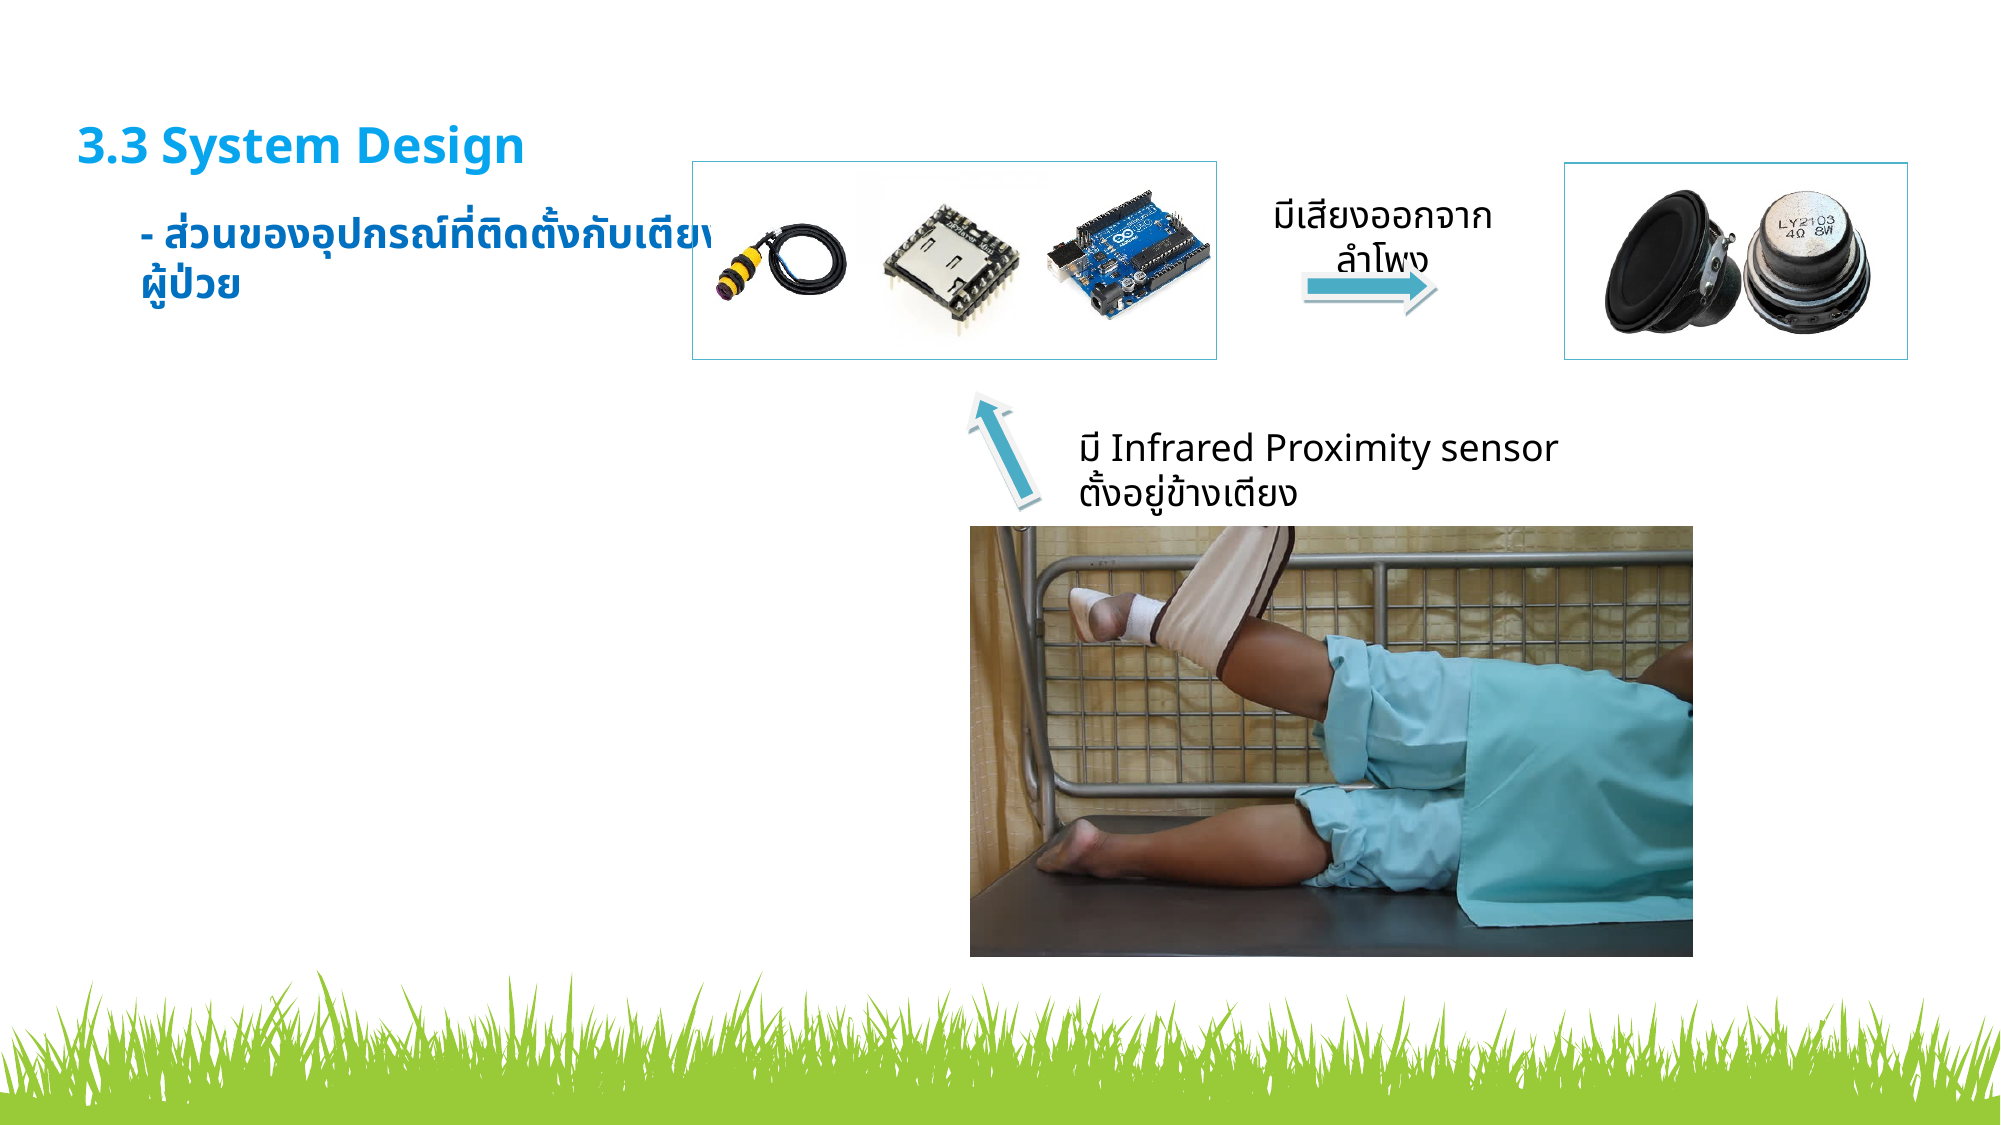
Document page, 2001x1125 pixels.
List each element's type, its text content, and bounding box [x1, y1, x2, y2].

text_box 3.3 System Design [0, 105, 542, 181]
picture [1587, 187, 1896, 346]
picture [856, 170, 1216, 347]
text_box - ส่วนของอุปกรณ์ที่ติดตั้งกับเตียงผู้ป่วย [50, 199, 692, 315]
picture [711, 180, 851, 336]
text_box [692, 161, 1693, 957]
text_box [1693, 162, 1908, 360]
